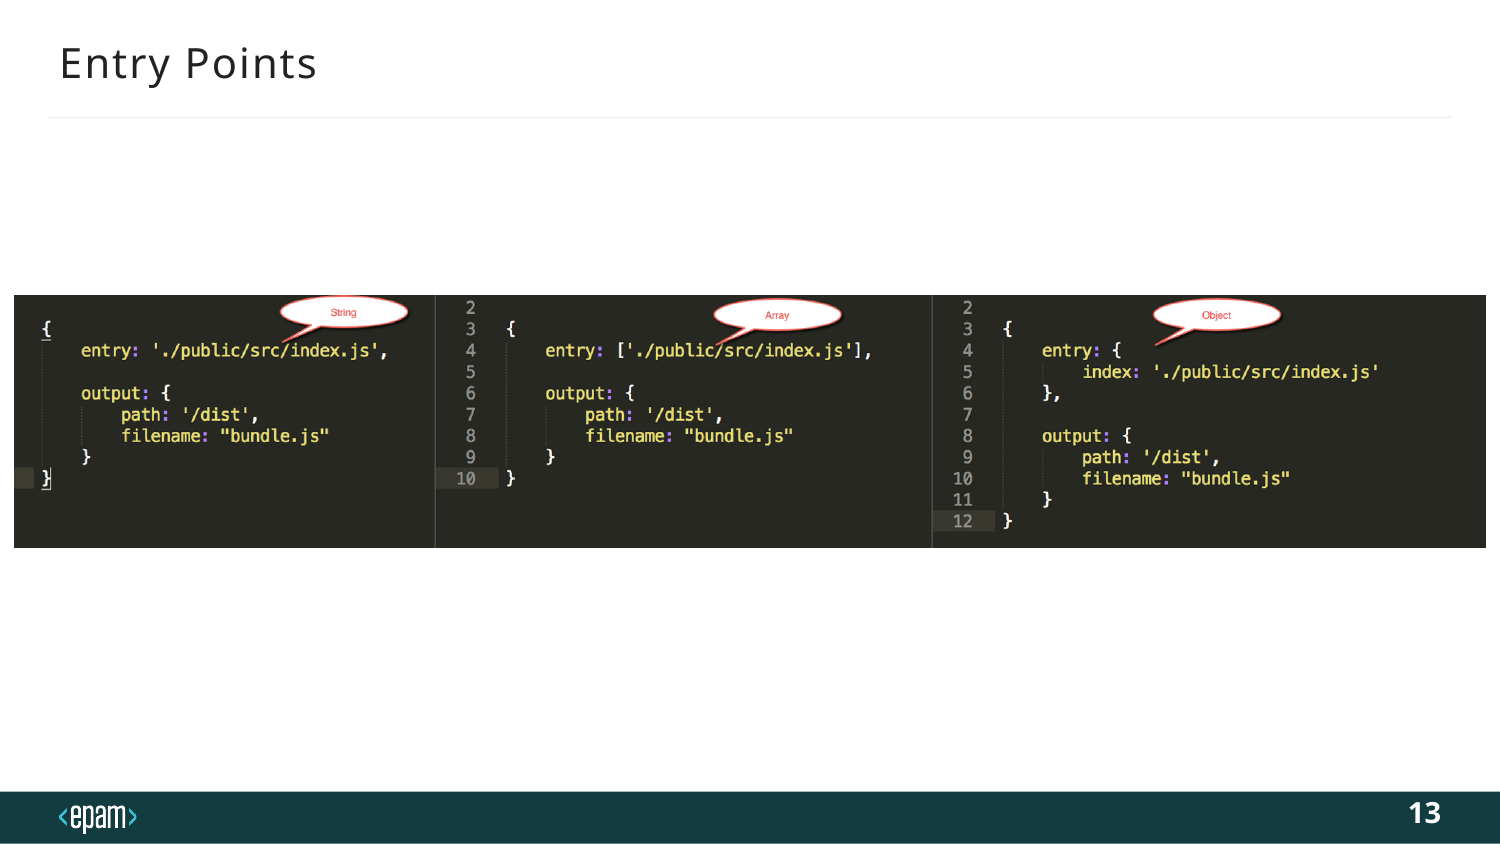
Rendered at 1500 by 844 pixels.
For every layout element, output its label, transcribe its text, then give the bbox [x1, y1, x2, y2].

title Entry Points [59, 37, 1442, 87]
picture [14, 295, 1486, 548]
slide_number 13 [1216, 791, 1442, 844]
